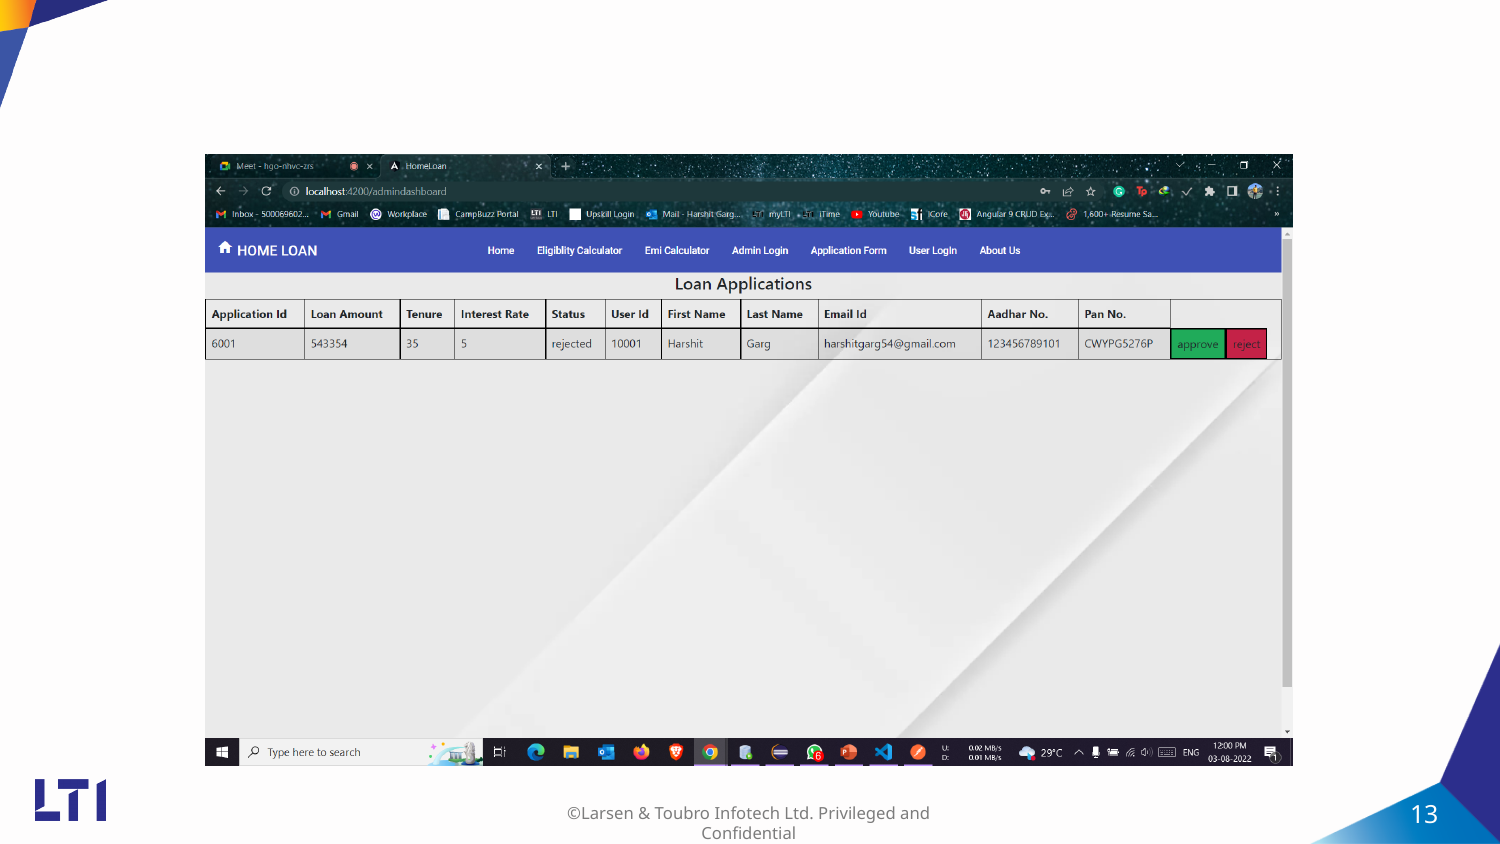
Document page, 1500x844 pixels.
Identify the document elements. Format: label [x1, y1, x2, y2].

picture [35, 779, 106, 821]
picture [1288, 640, 1500, 844]
list [205, 153, 1293, 766]
picture [0, 0, 109, 110]
